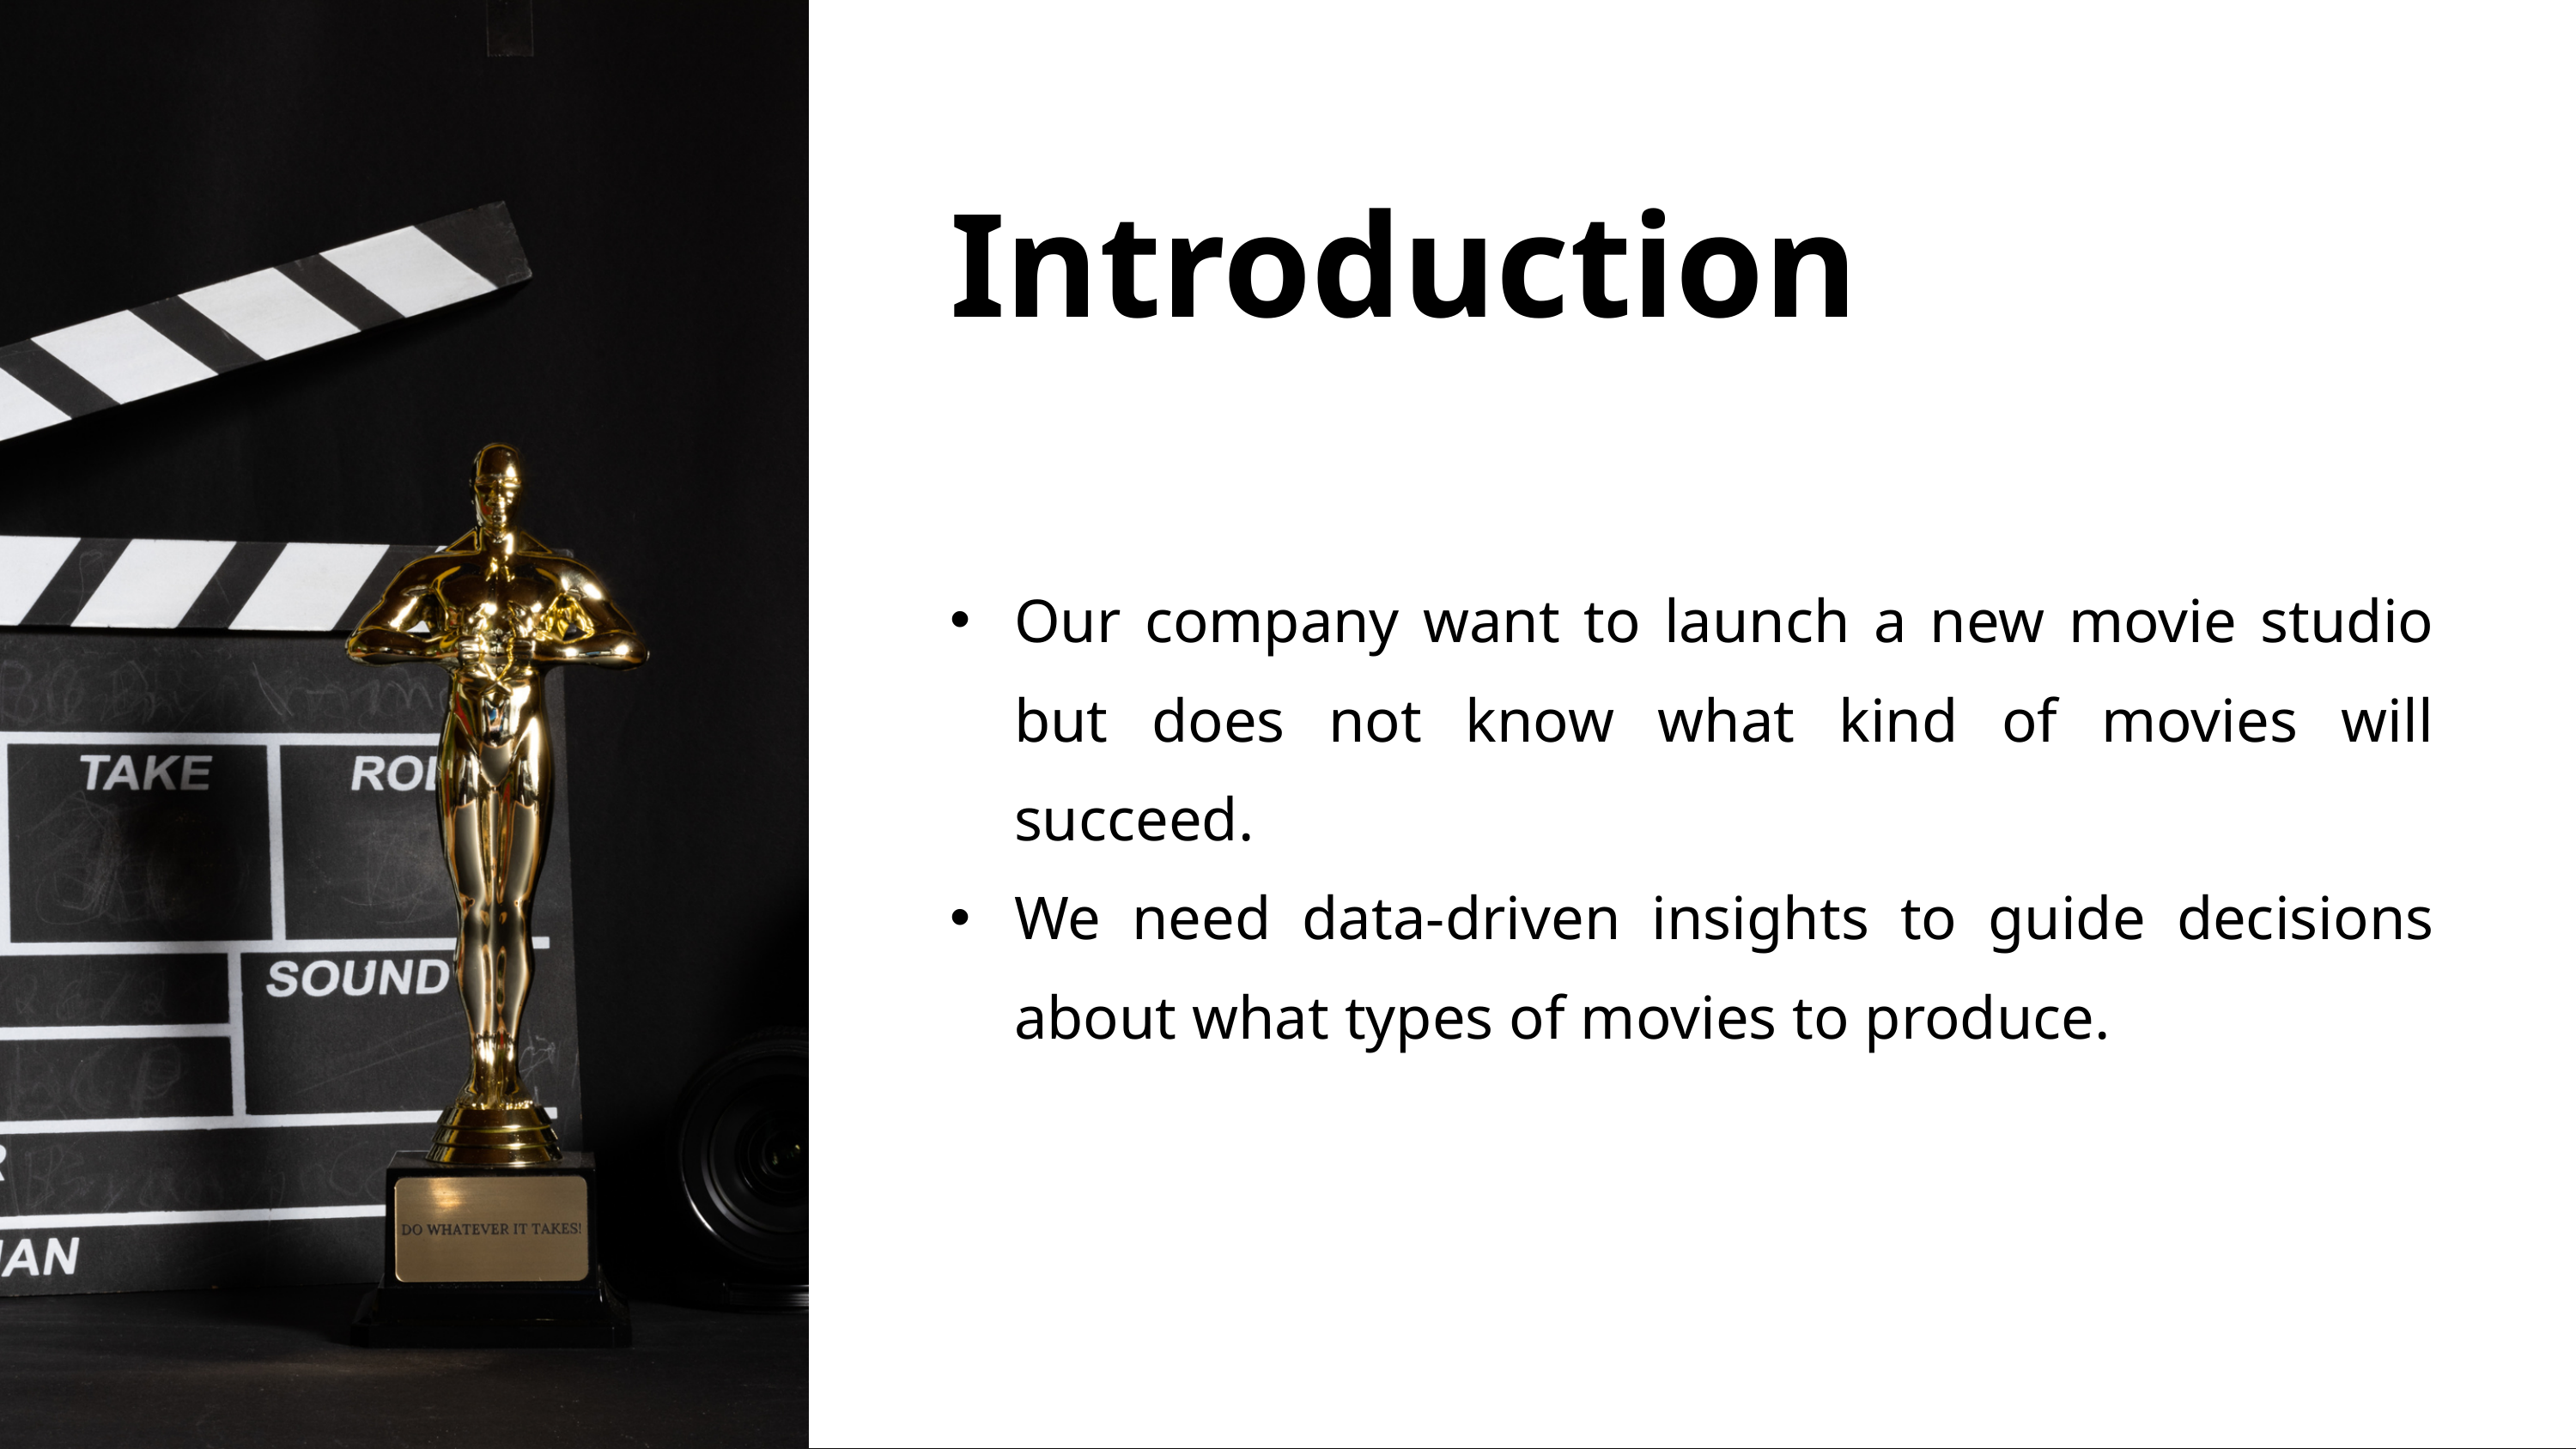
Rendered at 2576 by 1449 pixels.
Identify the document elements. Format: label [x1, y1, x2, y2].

text_box [810, 0, 2576, 1449]
picture [0, 0, 809, 1449]
